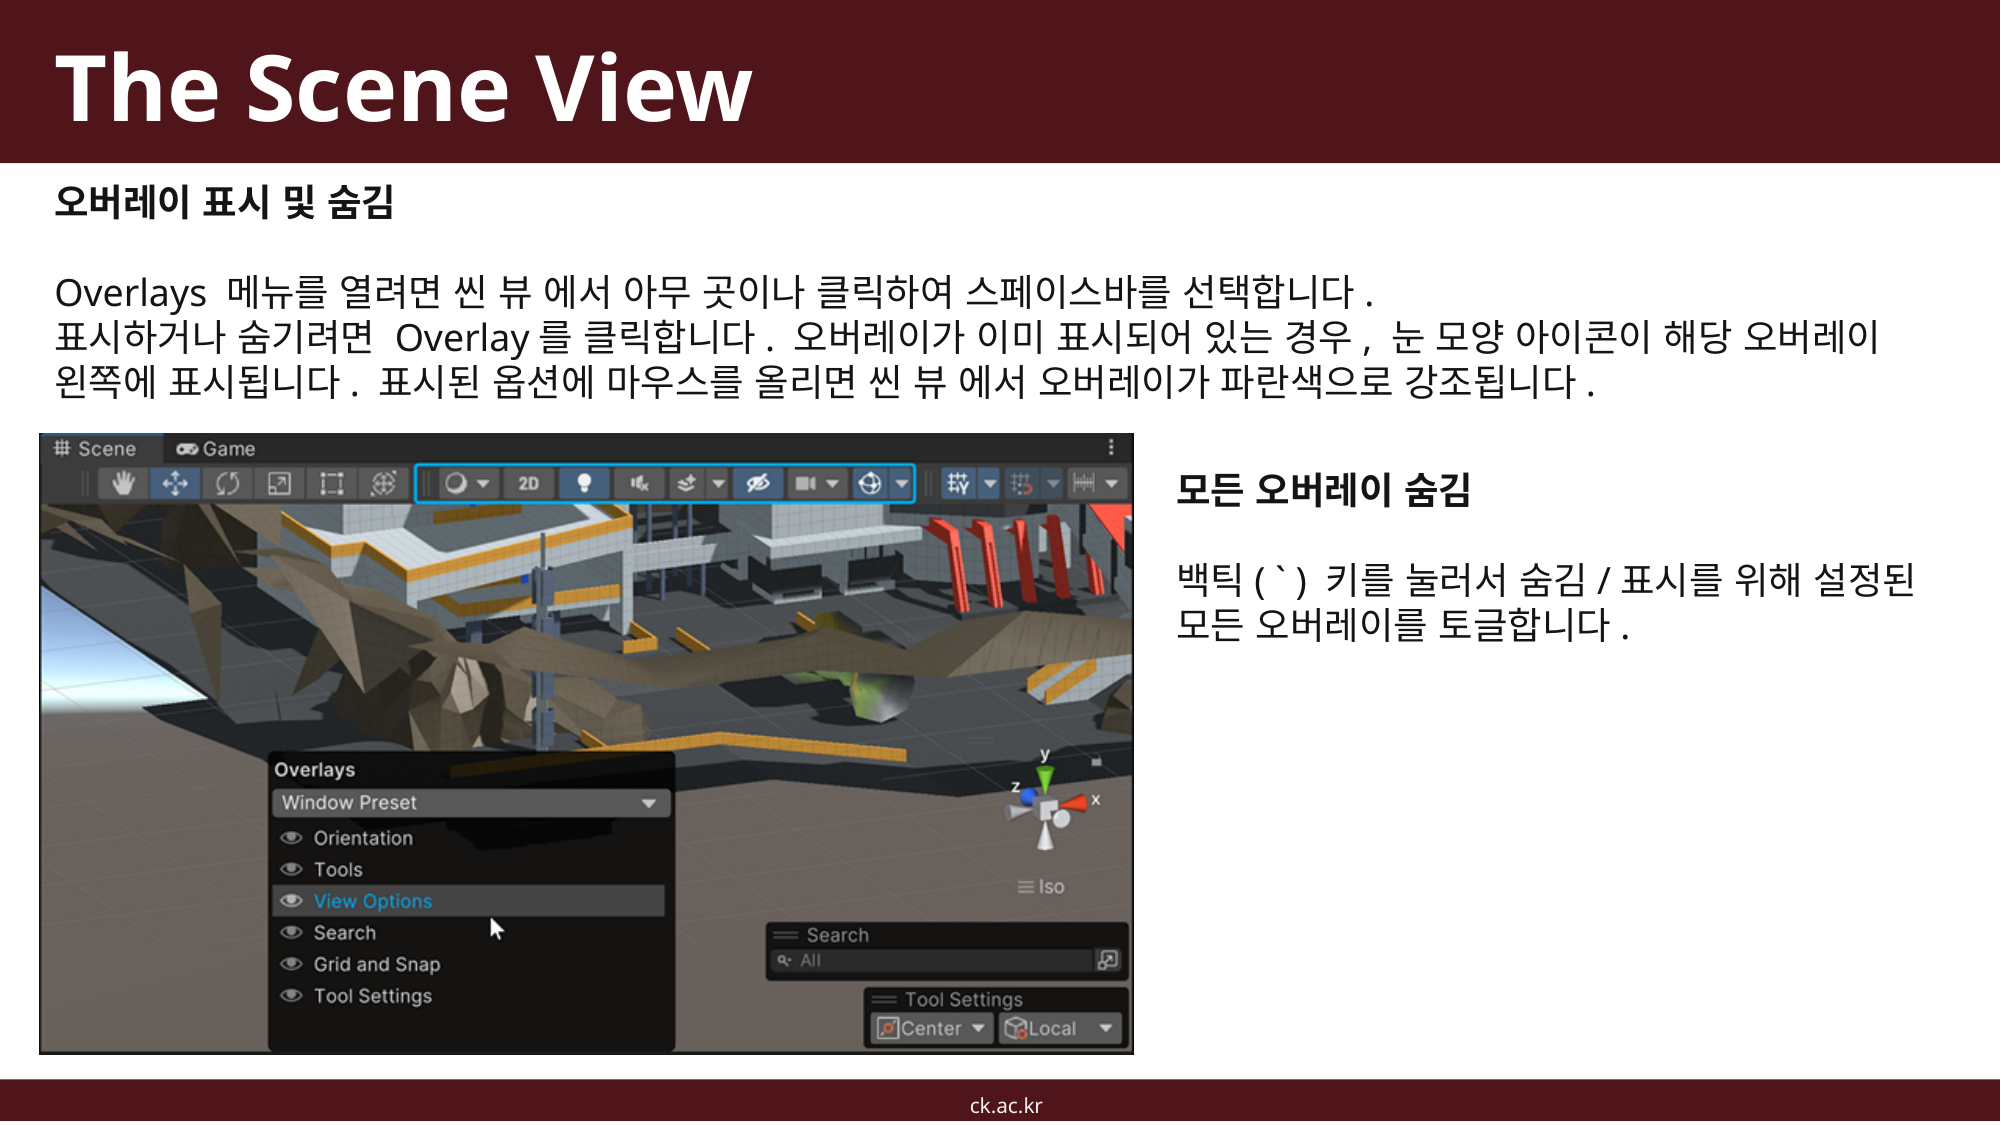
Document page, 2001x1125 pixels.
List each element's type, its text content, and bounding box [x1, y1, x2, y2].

title The Scene View [39, 34, 1978, 149]
text_box 모든 오버레이 숨김 백틱( ` ) 키를 눌러서 숨김/표시를 위해 설정된 모든 오버레이를 토글합니다. [1161, 459, 1961, 655]
footer ck.ac.kr [949, 1084, 1064, 1125]
text_box 오버레이 표시 및 숨김 Overlays 메뉴를 열려면 씬 뷰 에서 아무 곳이나 클릭하여 스페이스바를 선택합니다. 표시하거나 숨기려면 Overlay를 클릭합니다. 오버레이가 이미 표시되어 있는 경우, 눈 모양 아이콘이 해당 오버레이 왼쪽에 표시됩니다. 표시된 옵션에 마우스를 올리면 씬 뷰 에서 오버레이가 파란색으로 강조됩니다. [39, 171, 1978, 412]
picture [39, 433, 1134, 1055]
